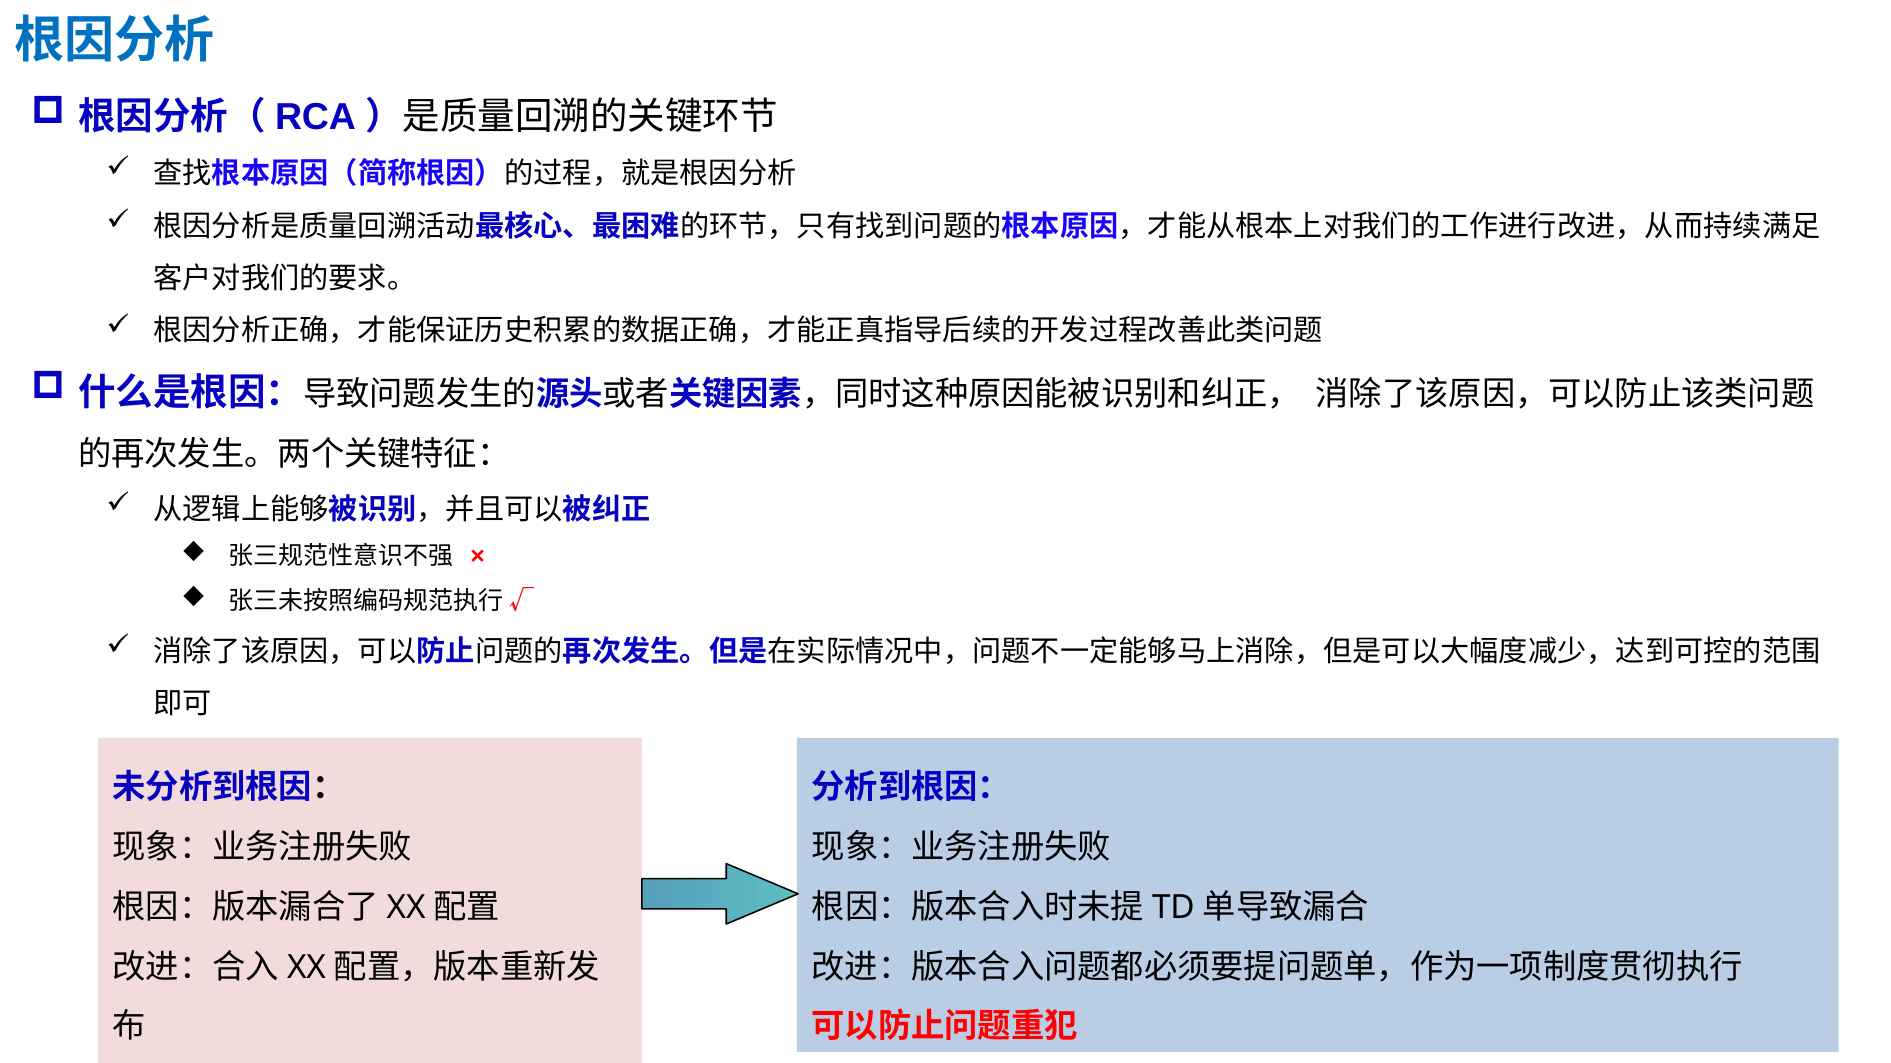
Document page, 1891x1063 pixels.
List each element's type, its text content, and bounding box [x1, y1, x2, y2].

text_box [641, 863, 799, 925]
text_box 分析到根因： 现象：业务注册失败 根因：版本合入时未提TD单导致漏合 改进：版本合入问题都必须要提问题单，作为一项制度贯彻执行 可以防止问题重犯 [796, 737, 1839, 1052]
text_box 什么是根因：导致问题发生的源头或者关键因素，同时这种原因能被识别和纠正， 消除了该原因，可以防止该类问题的再次发生。两个关键特征： 从逻辑上能够被识别，并且可以被纠正 张三规范性意识不强 × 张三未按照编码规范执行 √ 消除了该原因，可以防止问题的再次发生。但是在实际情况中，问题不一定能够马上消除，但是可以大幅度减少，达到可控的范围即可 [16, 337, 1839, 727]
text_box 未分析到根因： 现象：业务注册失败 根因：版本漏合了XX配置 改进：合入XX配置，版本重新发布 无法防止问题重犯 [98, 737, 642, 1063]
text_box 根因分析（RCA）是质量回溯的关键环节 查找根本原因（简称根因）的过程，就是根因分析 根因分析是质量回溯活动最核心、最困难的环节，只有找到问题的根本原因，才能从根本上对我们的工作进行改进，从而持续满足客户对我们的要求。 根因分析正确，才能保证历史积累的数据正确，才能正真指导后续的开发过程改善此类问题 [16, 62, 1839, 337]
text_box 根因分析 [0, 0, 230, 75]
